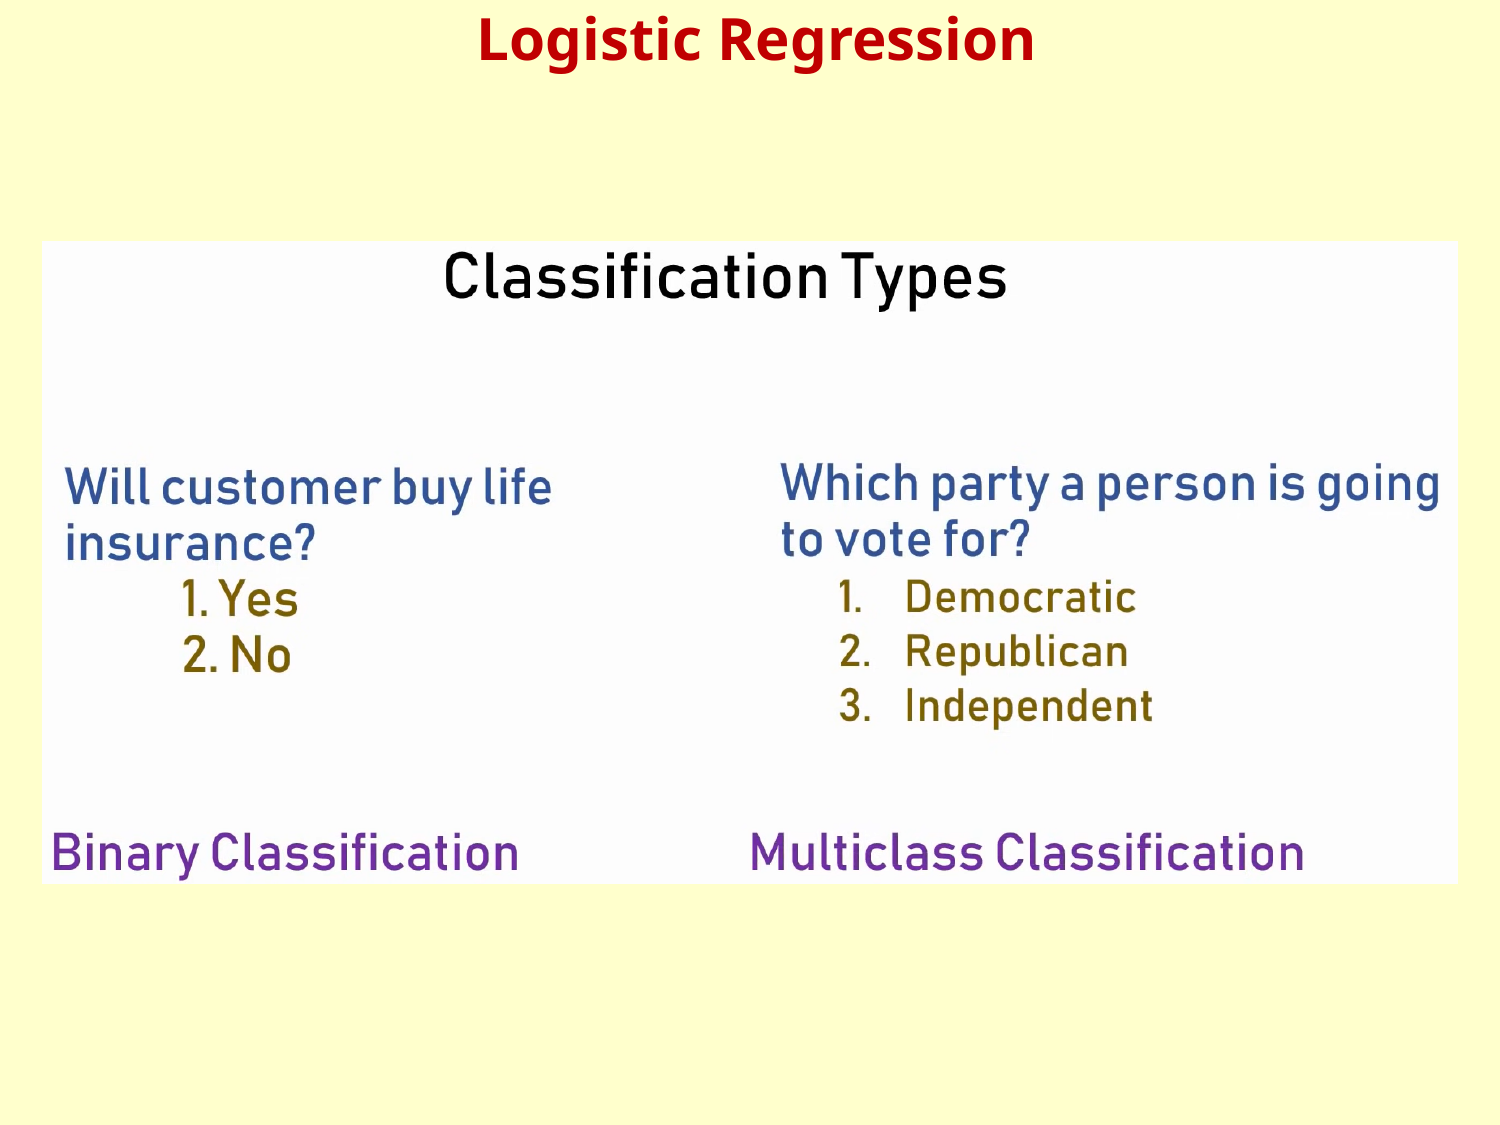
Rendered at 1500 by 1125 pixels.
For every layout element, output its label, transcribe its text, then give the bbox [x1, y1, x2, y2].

text_box Logistic Regression [16, 0, 1498, 320]
picture [42, 241, 1458, 884]
